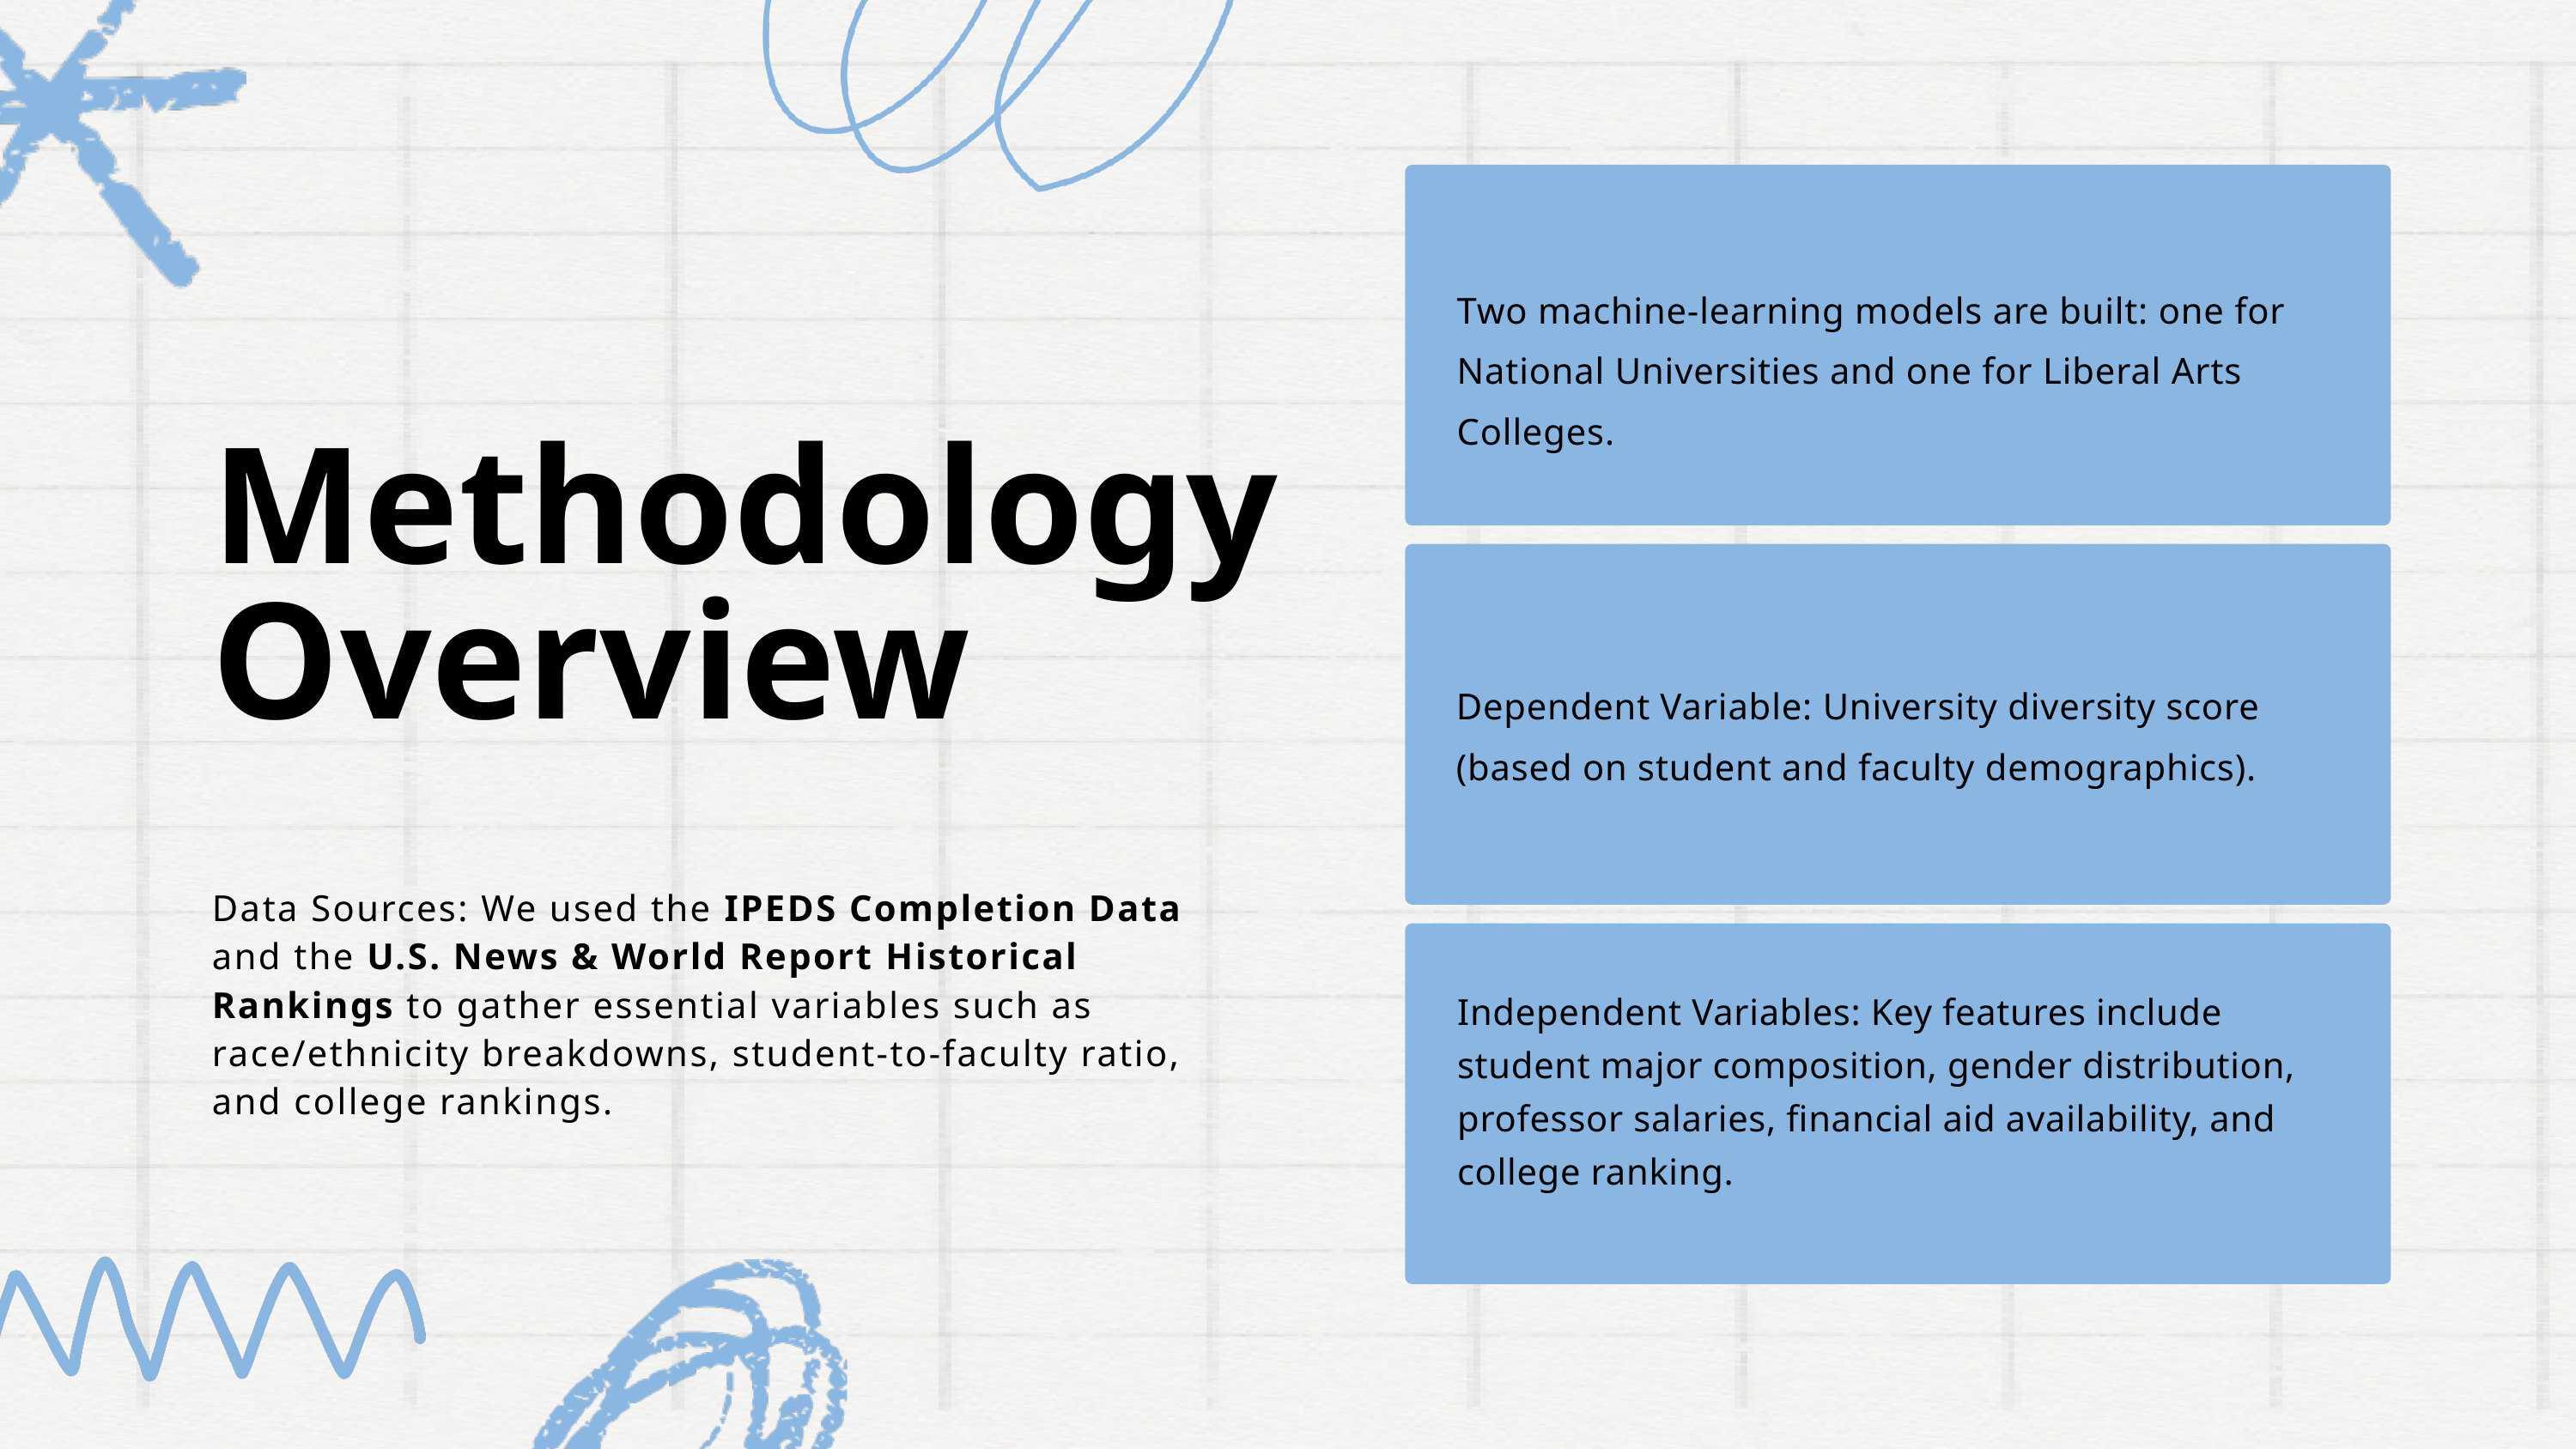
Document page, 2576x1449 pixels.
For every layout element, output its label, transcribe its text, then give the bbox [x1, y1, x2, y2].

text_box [1405, 543, 2391, 905]
text_box [0, 0, 246, 289]
text_box [629, 0, 1332, 193]
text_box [1405, 923, 2391, 1285]
text_box [0, 0, 2576, 1449]
text_box [0, 1256, 426, 1391]
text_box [1405, 164, 2391, 526]
text_box [483, 1256, 848, 1449]
text_box Data Sources: We used the IPEDS Completion Data and the U.S. News & World Report Historical Rankings to gather essential variables such as race/ethnicity breakdowns, student-to-faculty ratio, and college rankings. [211, 880, 1202, 1122]
text_box MethodologyOverview [211, 439, 1332, 752]
